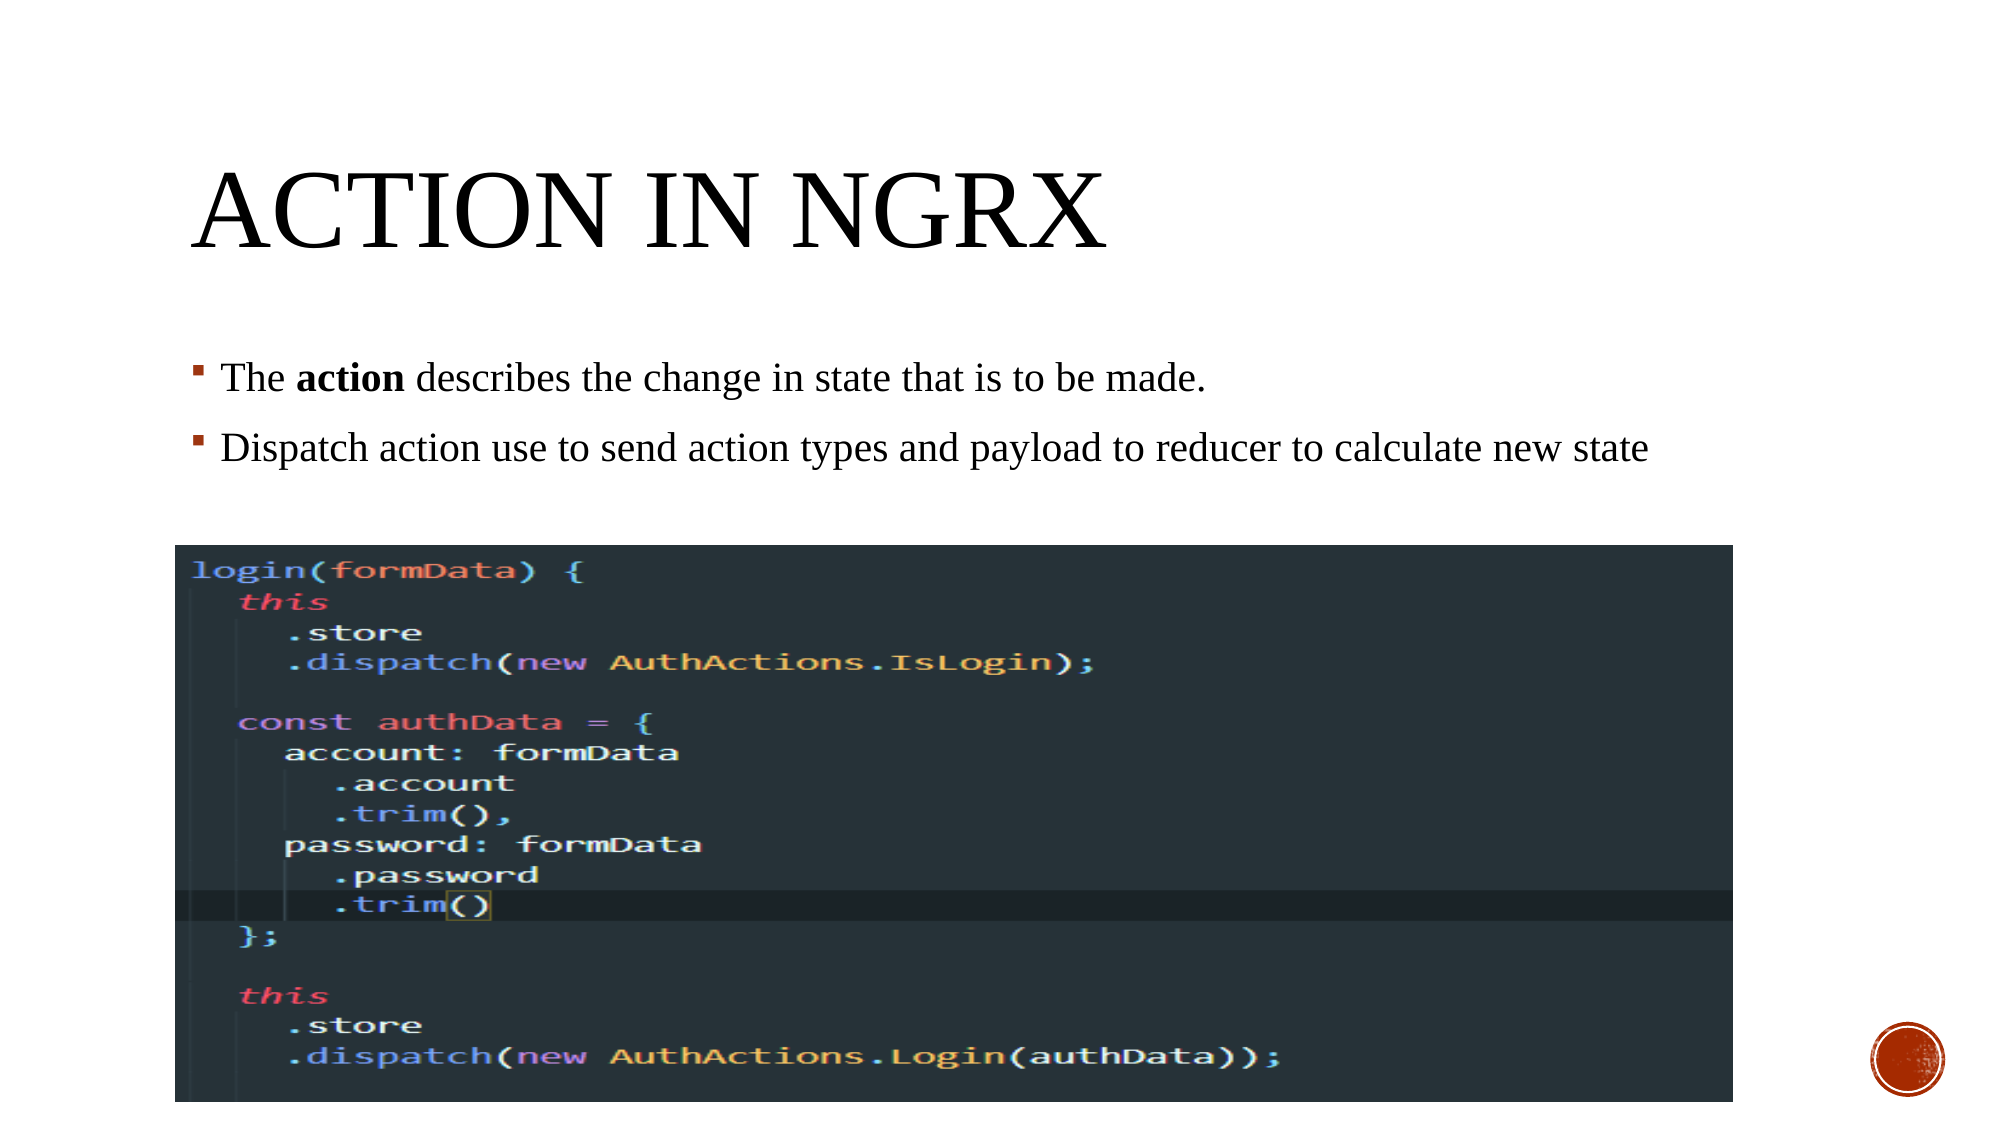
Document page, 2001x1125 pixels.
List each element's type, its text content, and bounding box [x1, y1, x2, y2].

picture [175, 545, 1733, 1101]
title Action in ngrx [175, 79, 1826, 344]
list The action describes the change in state that is to be made. Dispatch action use to send action types and payload to reducer to calculate new state [175, 348, 1826, 1013]
